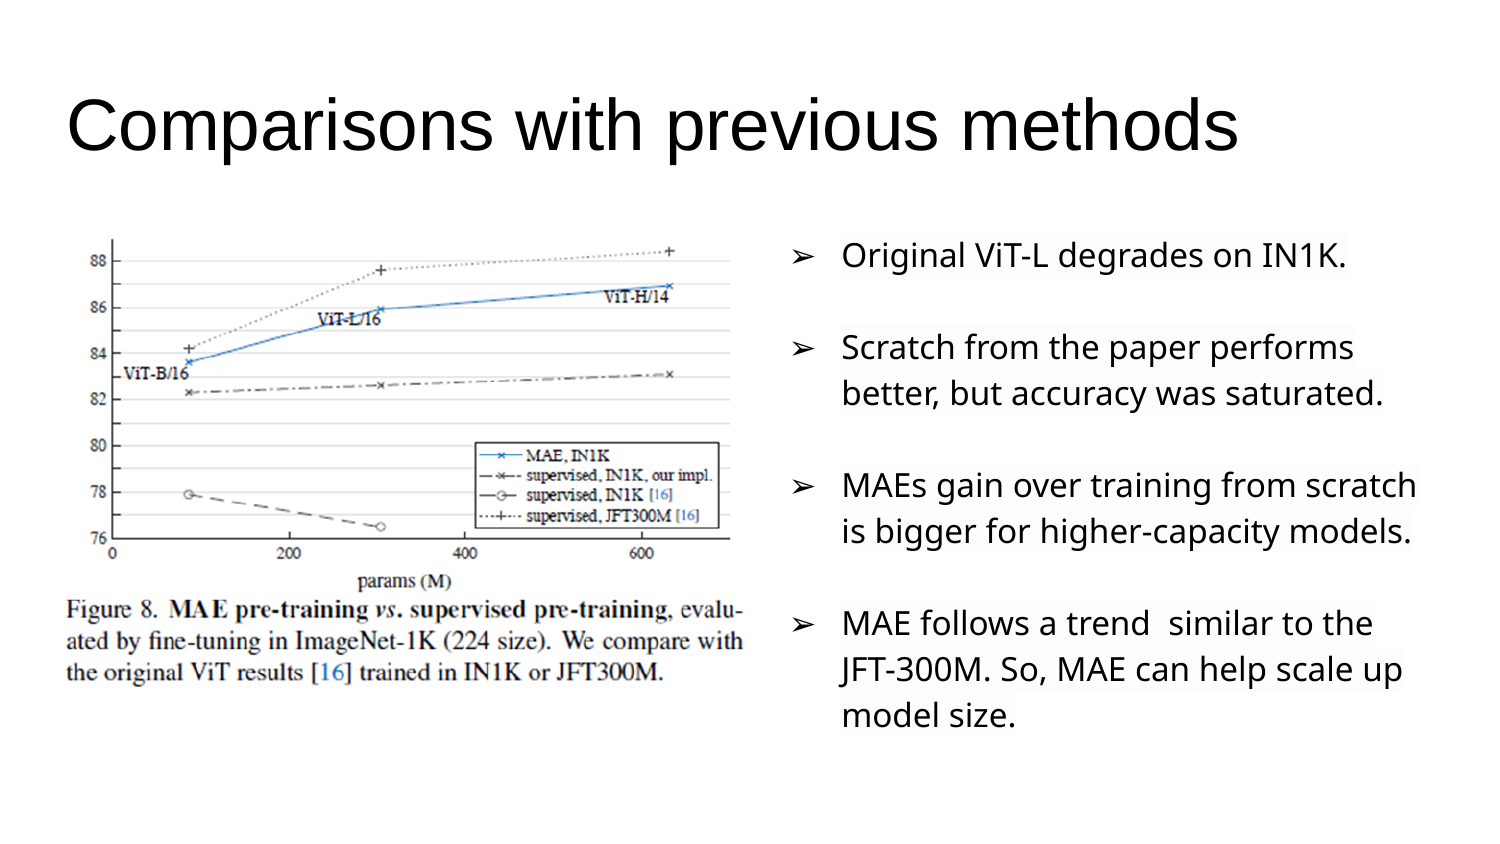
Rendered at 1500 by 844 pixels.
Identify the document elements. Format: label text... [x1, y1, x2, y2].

title Comparisons with previous methods [51, 62, 1449, 157]
picture [50, 236, 755, 699]
list Original ViT-L degrades on IN1K. Scratch from the paper performs better, but accuracy was saturated. MAEs gain over training from scratch is bigger for higher-capacity models. MAE follows a trend similar to the JFT-300M. So, MAE can help scale up model size. [754, 213, 1444, 781]
